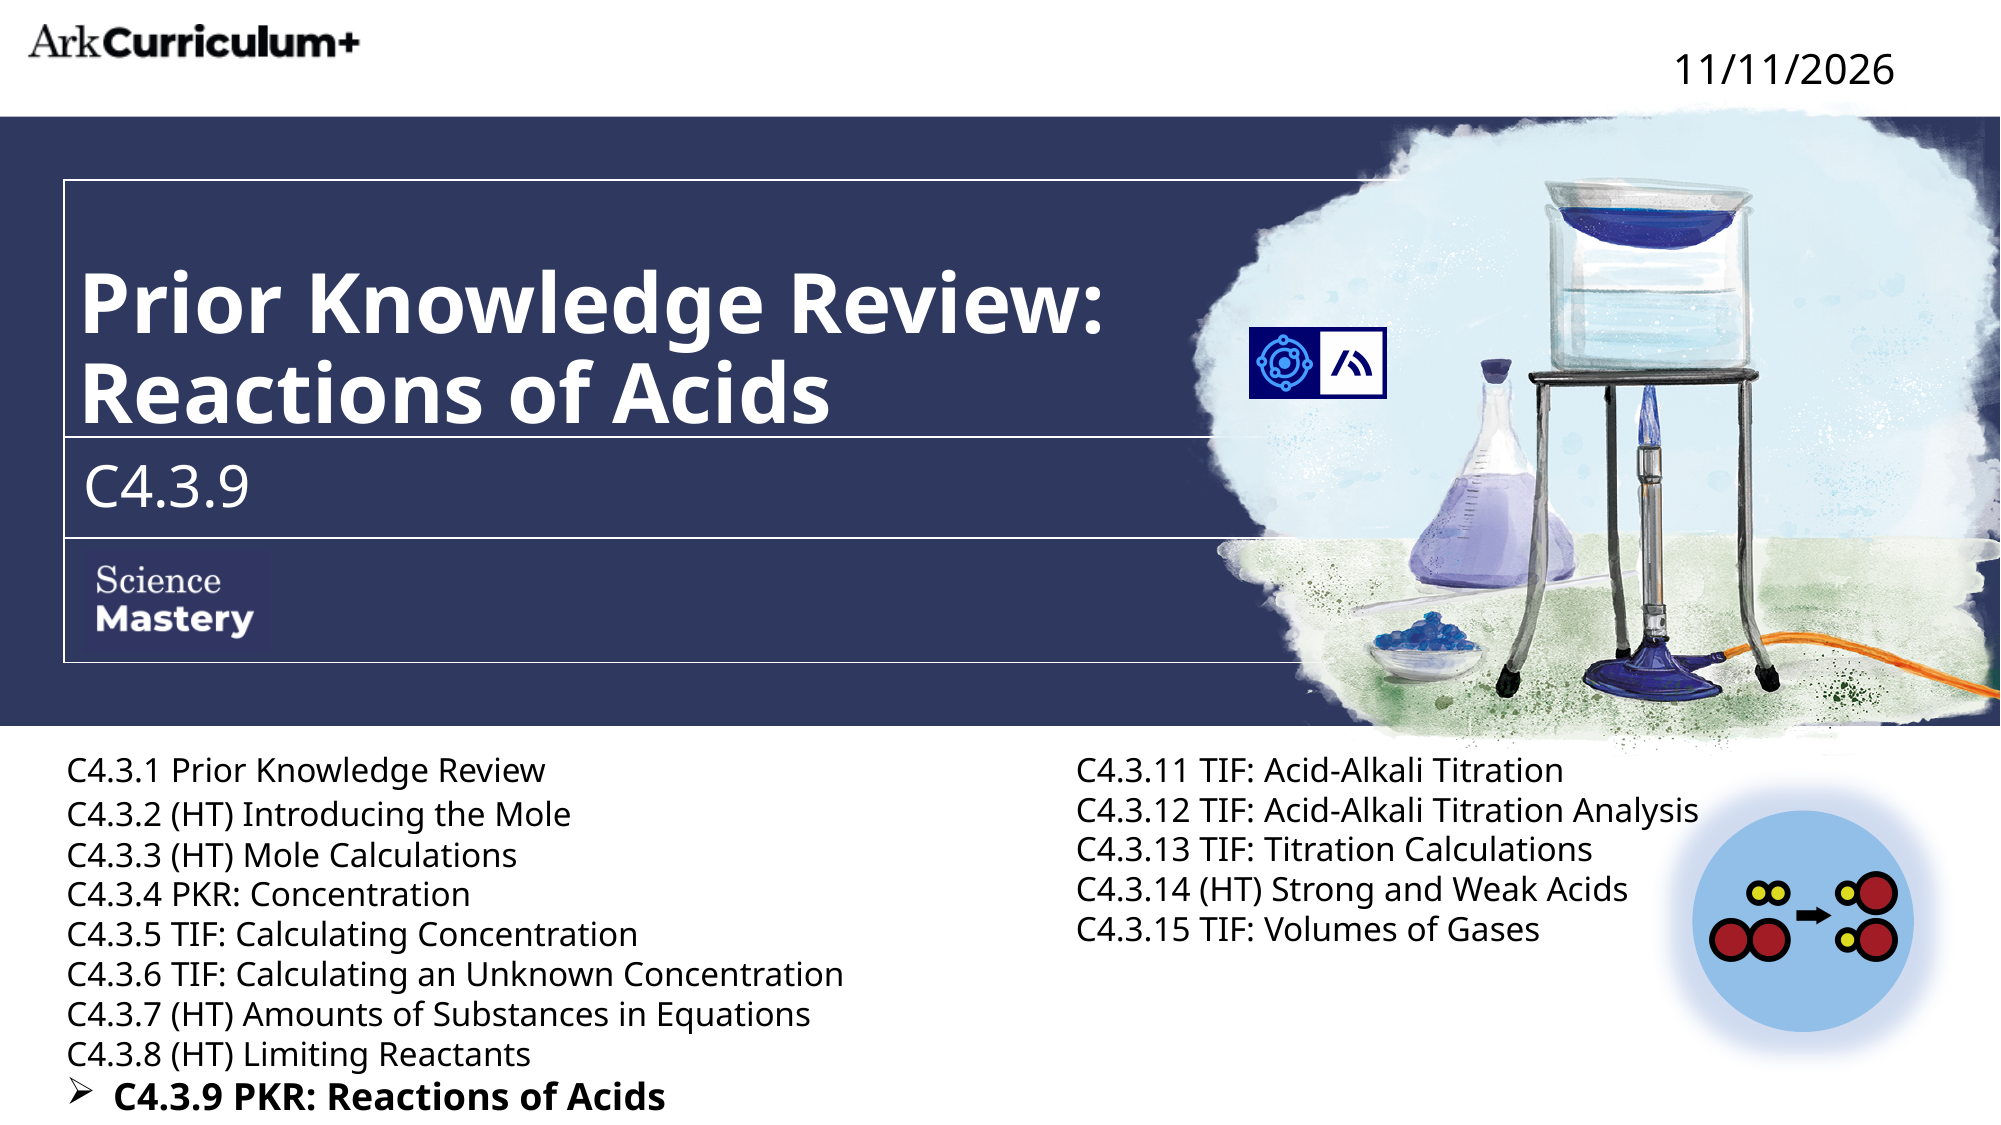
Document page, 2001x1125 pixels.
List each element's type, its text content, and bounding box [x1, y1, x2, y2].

text_box C4.3.1 Prior Knowledge Review C4.3.2 (HT) Introducing the Mole C4.3.3 (HT) Mole Calculations C4.3.4 PKR: Concentration C4.3.5 TIF: Calculating Concentration C4.3.6 TIF: Calculating an Unknown Concentration C4.3.7 (HT) Amounts of Substances in Equations C4.3.8 (HT) Limiting Reactants C4.3.9 PKR: Reactions of Acids C4.3.10 Acids, Alkalis and Neutralisation C4.3.11 TIF: Acid-Alkali Titration C4.3.12 TIF: Acid-Alkali Titration Analysis C4.3.13 TIF: Titration Calculations C4.3.14 (HT) Strong and Weak Acids C4.3.15 TIF: Volumes of Gases [51, 741, 1801, 1125]
picture [1160, 82, 2000, 756]
picture [83, 550, 270, 653]
picture [1709, 871, 1898, 962]
title C4.3.9 [83, 444, 1160, 527]
list Prior Knowledge Review: Reactions of Acids [78, 370, 1160, 442]
text_box 03/02/2025 [1658, 35, 1911, 82]
